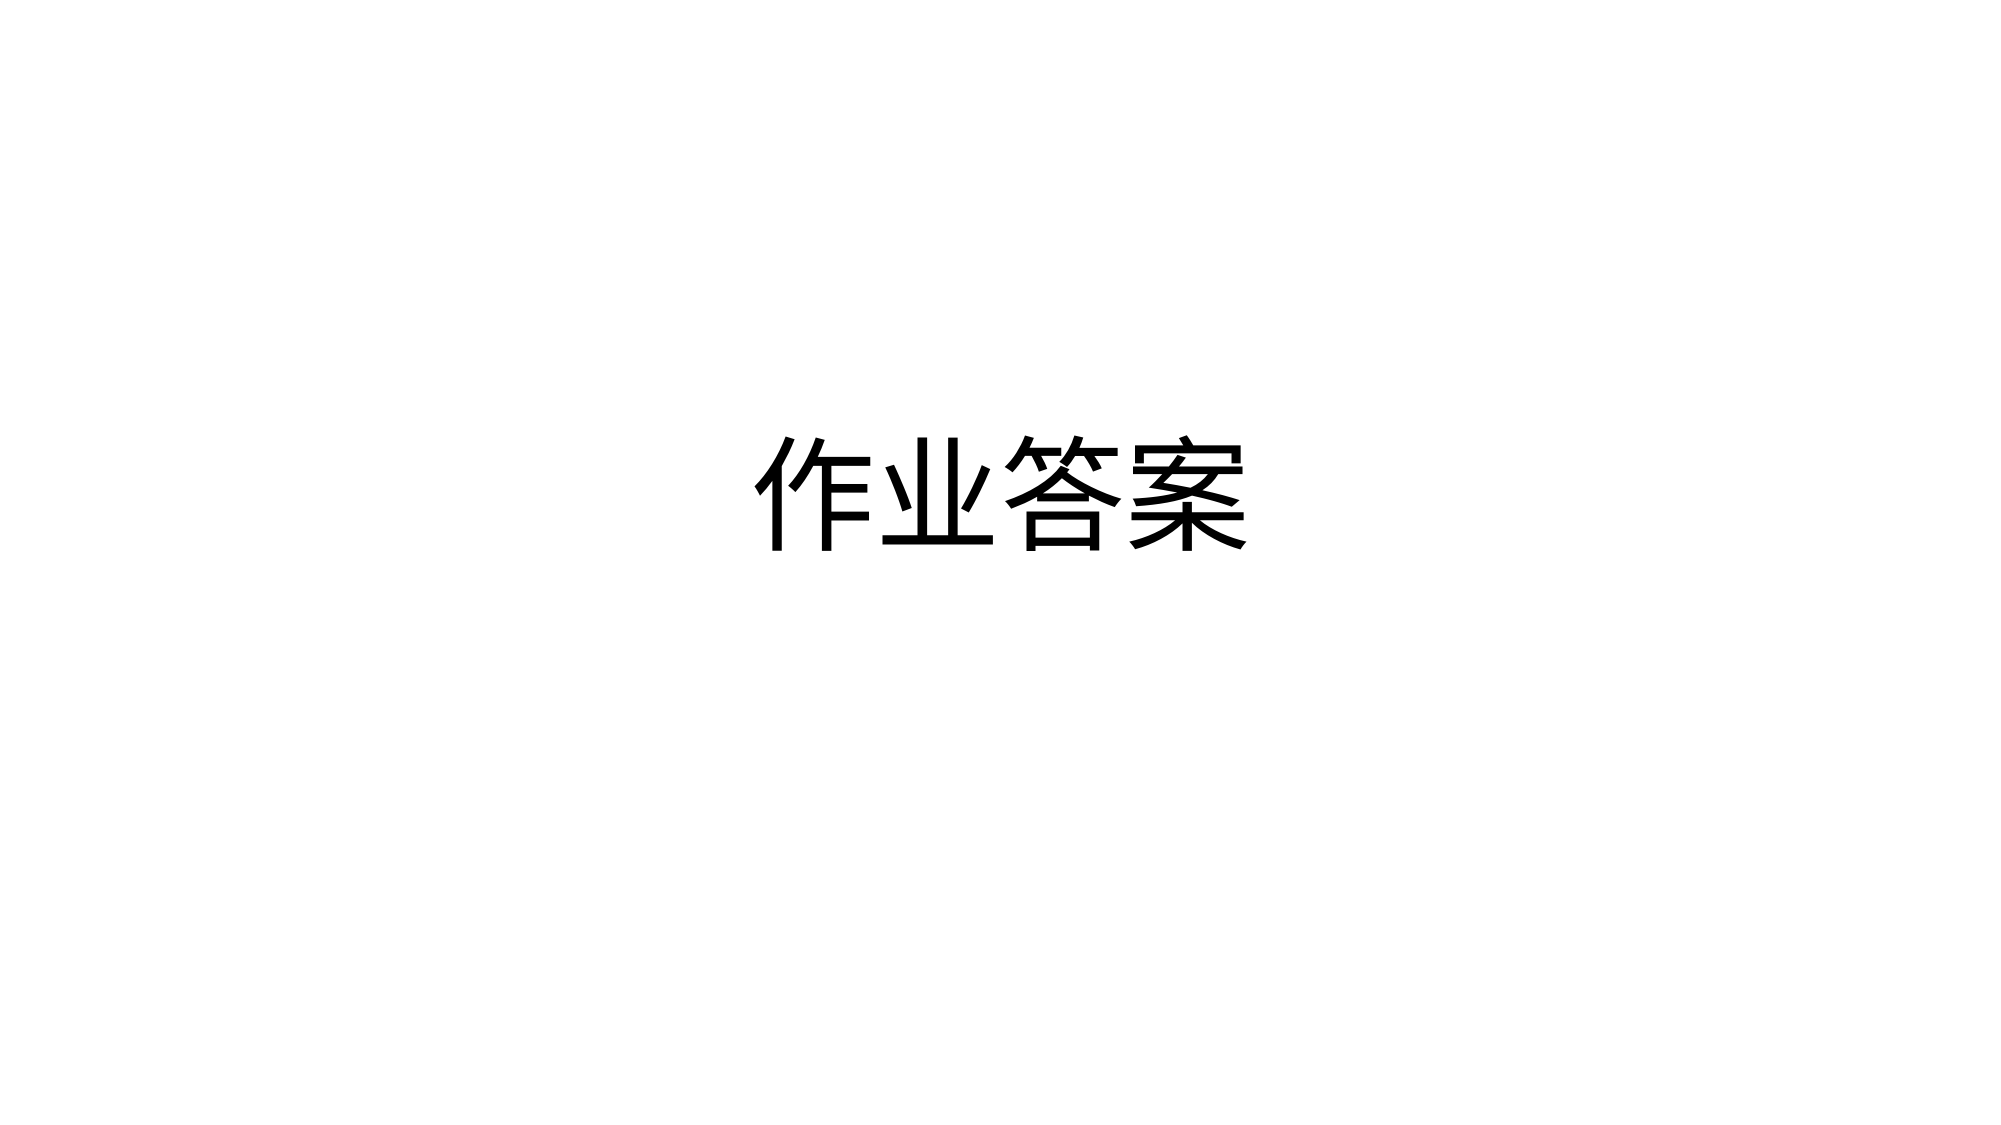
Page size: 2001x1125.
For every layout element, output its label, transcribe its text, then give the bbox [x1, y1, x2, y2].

title 作业答案 [249, 184, 1750, 576]
